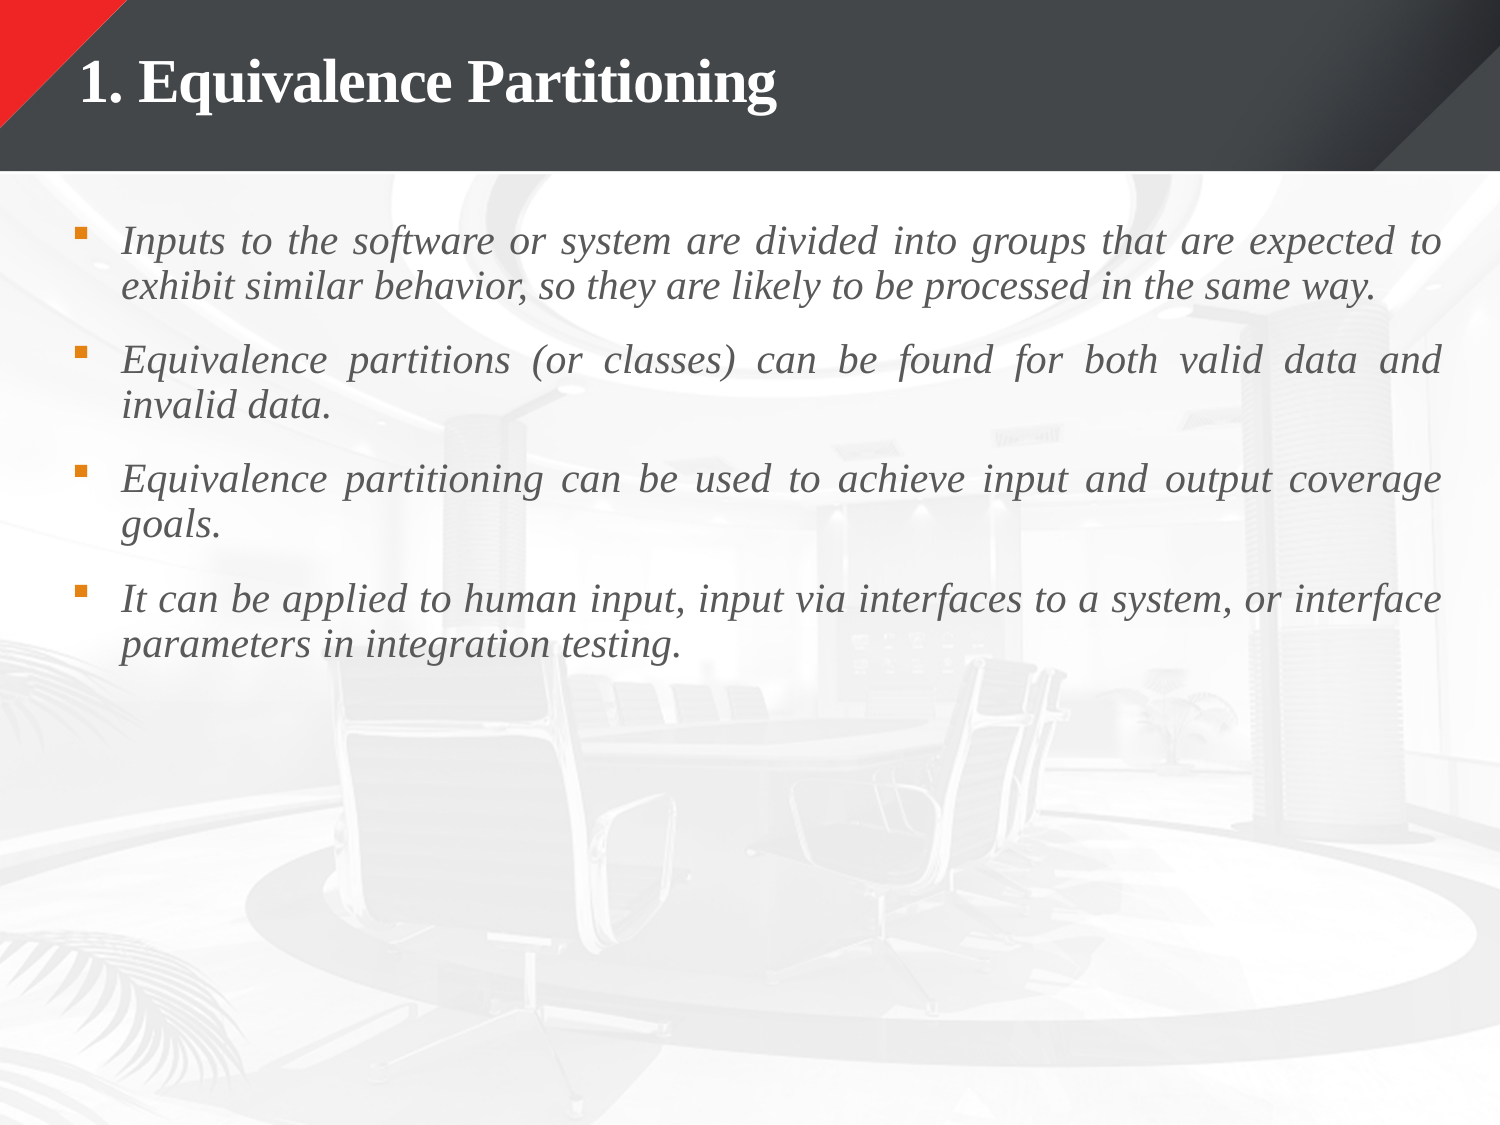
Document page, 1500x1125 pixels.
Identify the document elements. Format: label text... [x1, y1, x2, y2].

picture [0, 0, 1500, 1125]
title 1. Equivalence Partitioning [63, 18, 1321, 150]
list Inputs to the software or system are divided into groups that are expected to exhibit similar behavior, so they are likely to be processed in the same way. Equivalence partitions (or classes) can be found for both valid data and invalid data. Equivalence partitioning can be used to achieve input and output coverage goals. It can be applied to human input, input via interfaces to a system, or interface parameters in integration testing. [64, 210, 1444, 1012]
